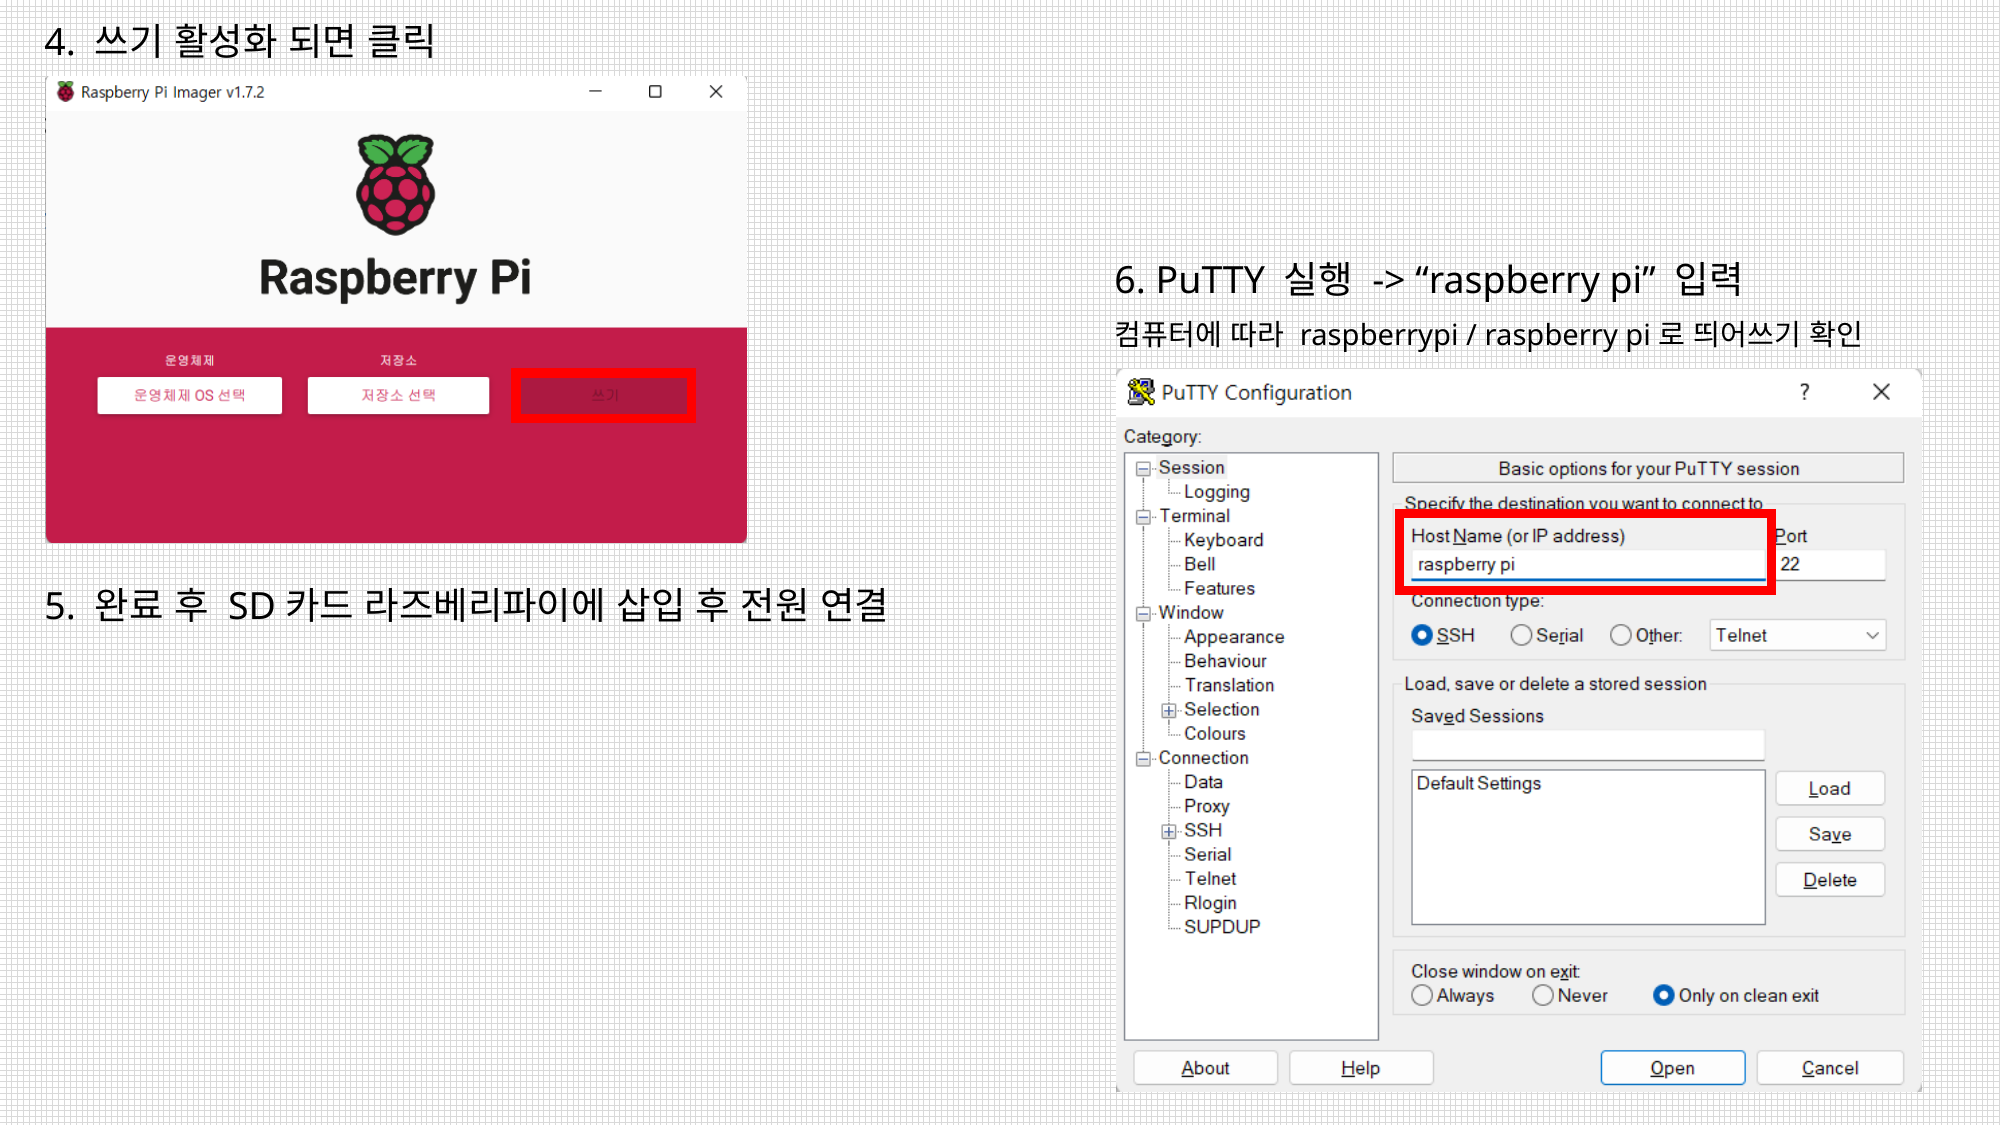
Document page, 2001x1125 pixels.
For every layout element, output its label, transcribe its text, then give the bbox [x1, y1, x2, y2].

picture [45, 76, 747, 544]
picture [1116, 369, 1922, 1092]
text_box 4. 쓰기 활성화 되면 클릭 [29, 10, 1600, 71]
text_box 5. 완료 후 SD카드 라즈베리파이에 삽입 후 전원 연결 [29, 574, 1116, 635]
text_box 6. PuTTY 실행 -> “raspberry pi” 입력 [1099, 248, 1847, 309]
text_box 컴퓨터에 따라 raspberrypi / raspberry pi로 띄어쓰기 확인 [1099, 309, 1938, 359]
